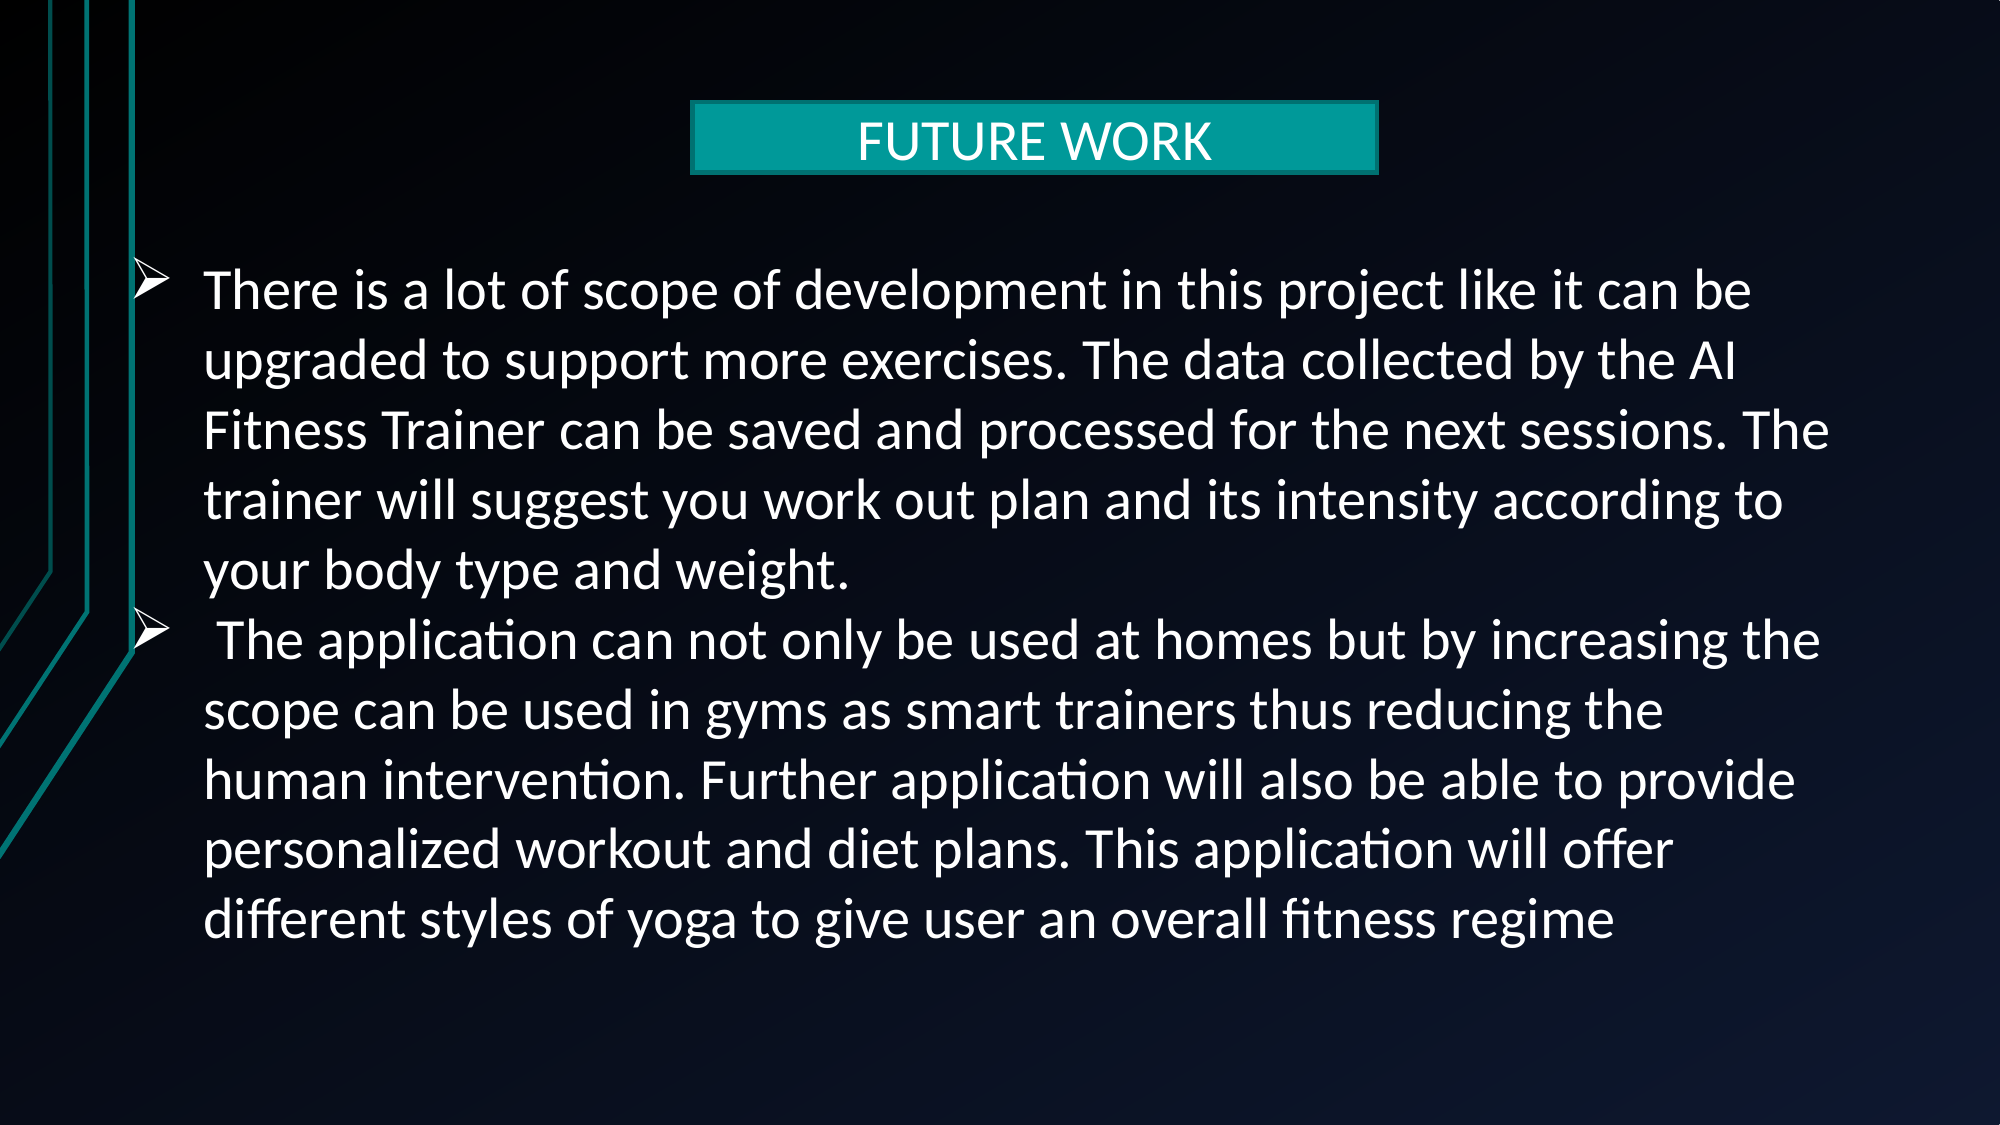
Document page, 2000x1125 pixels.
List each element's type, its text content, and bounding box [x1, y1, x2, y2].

text_box FUTURE WORK [690, 100, 1379, 175]
text_box There is a lot of scope of development in this project like it can be upgraded to support more exercises. The data collected by the AI Fitness Trainer can be saved and processed for the next sessions. The trainer will suggest you work out plan and its intensity according to your body type and weight. The application can not only be used at homes but by increasing the scope can be used in gyms as smart trainers thus reducing the human intervention. Further application will also be able to provide personalized workout and diet plans. This application will offer different styles of yoga to give user an overall fitness regime [113, 243, 1850, 958]
